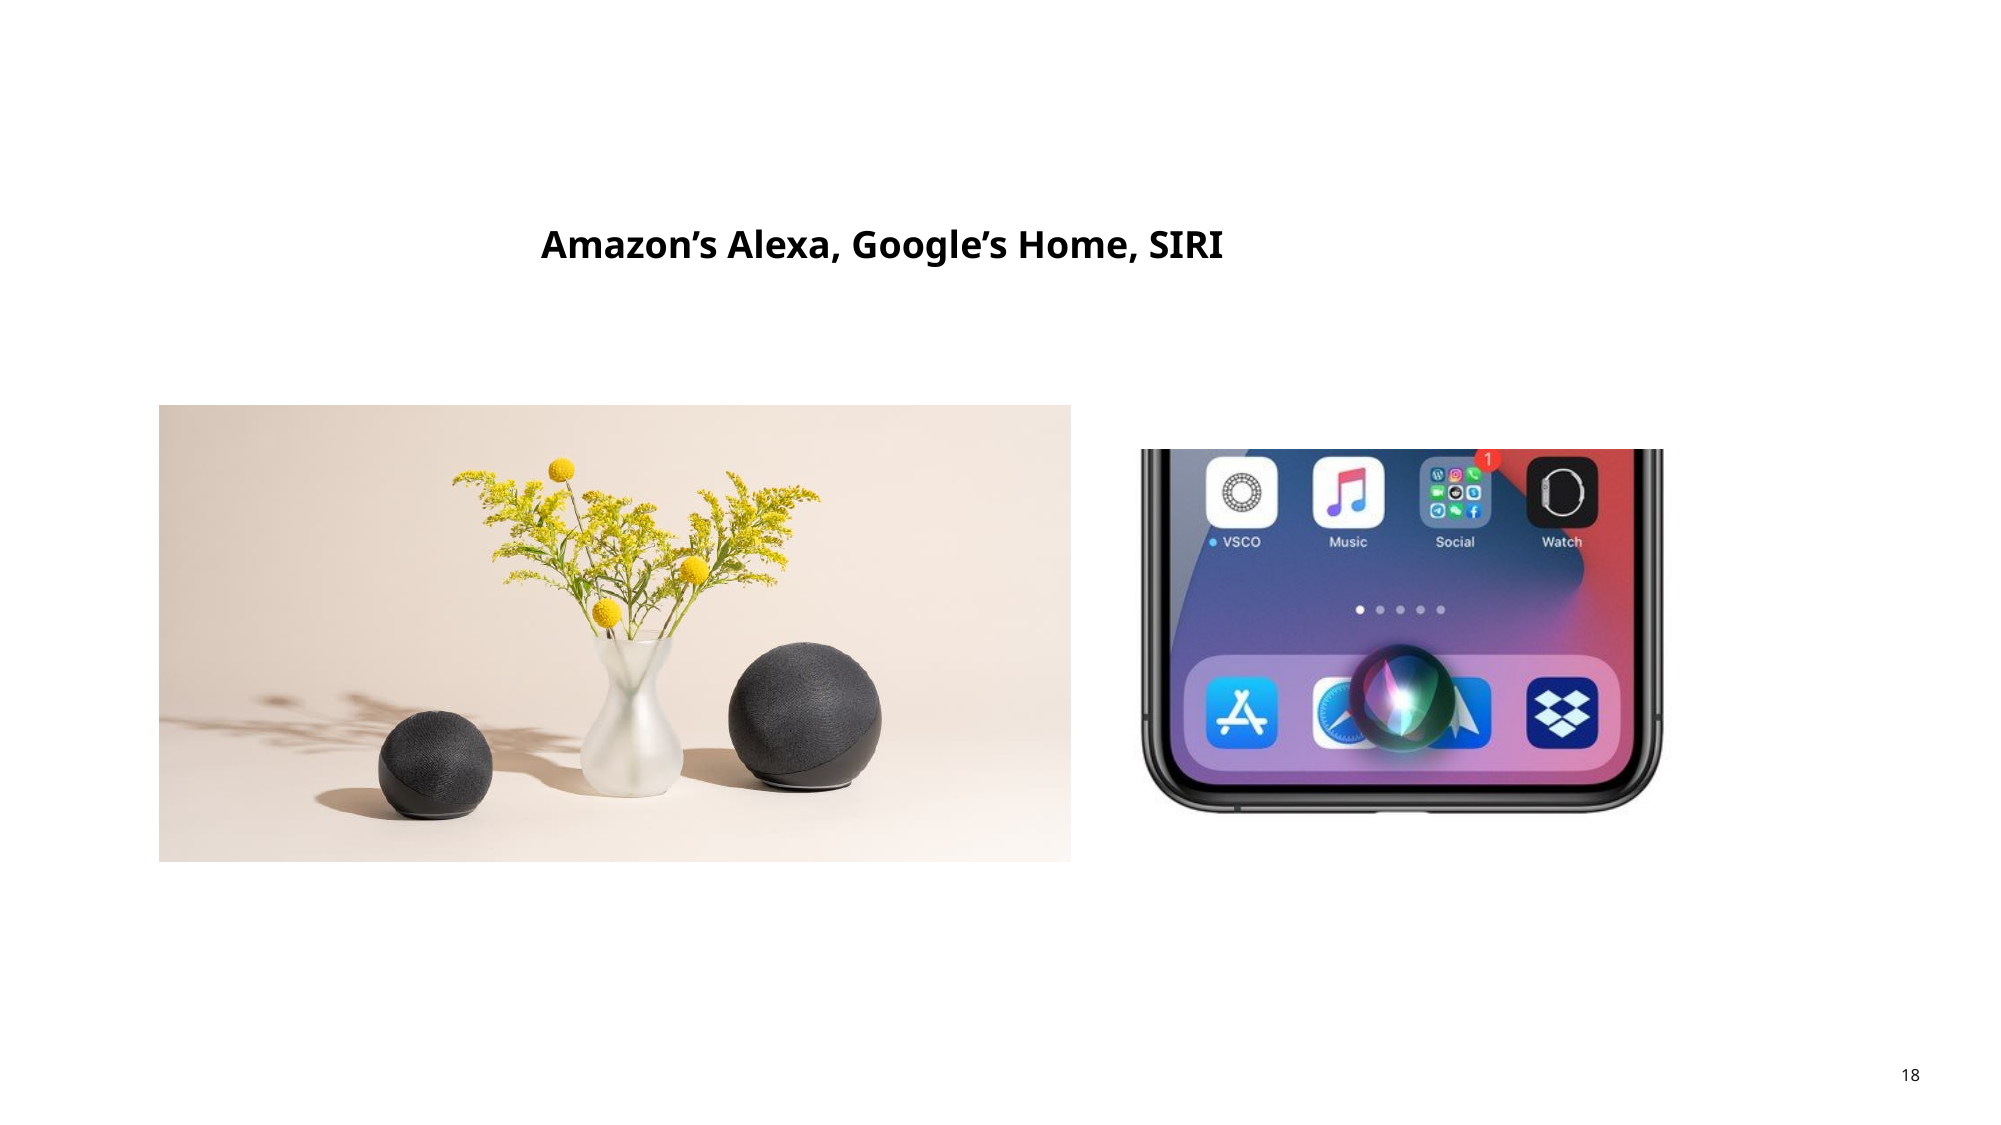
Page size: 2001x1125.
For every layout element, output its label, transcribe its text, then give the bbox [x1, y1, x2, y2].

text_box Amazon’s Alexa, Google’s Home, SIRI [526, 213, 1239, 274]
picture [1133, 448, 1672, 818]
picture [158, 405, 1071, 862]
slide_number 18 [1839, 1050, 1920, 1088]
